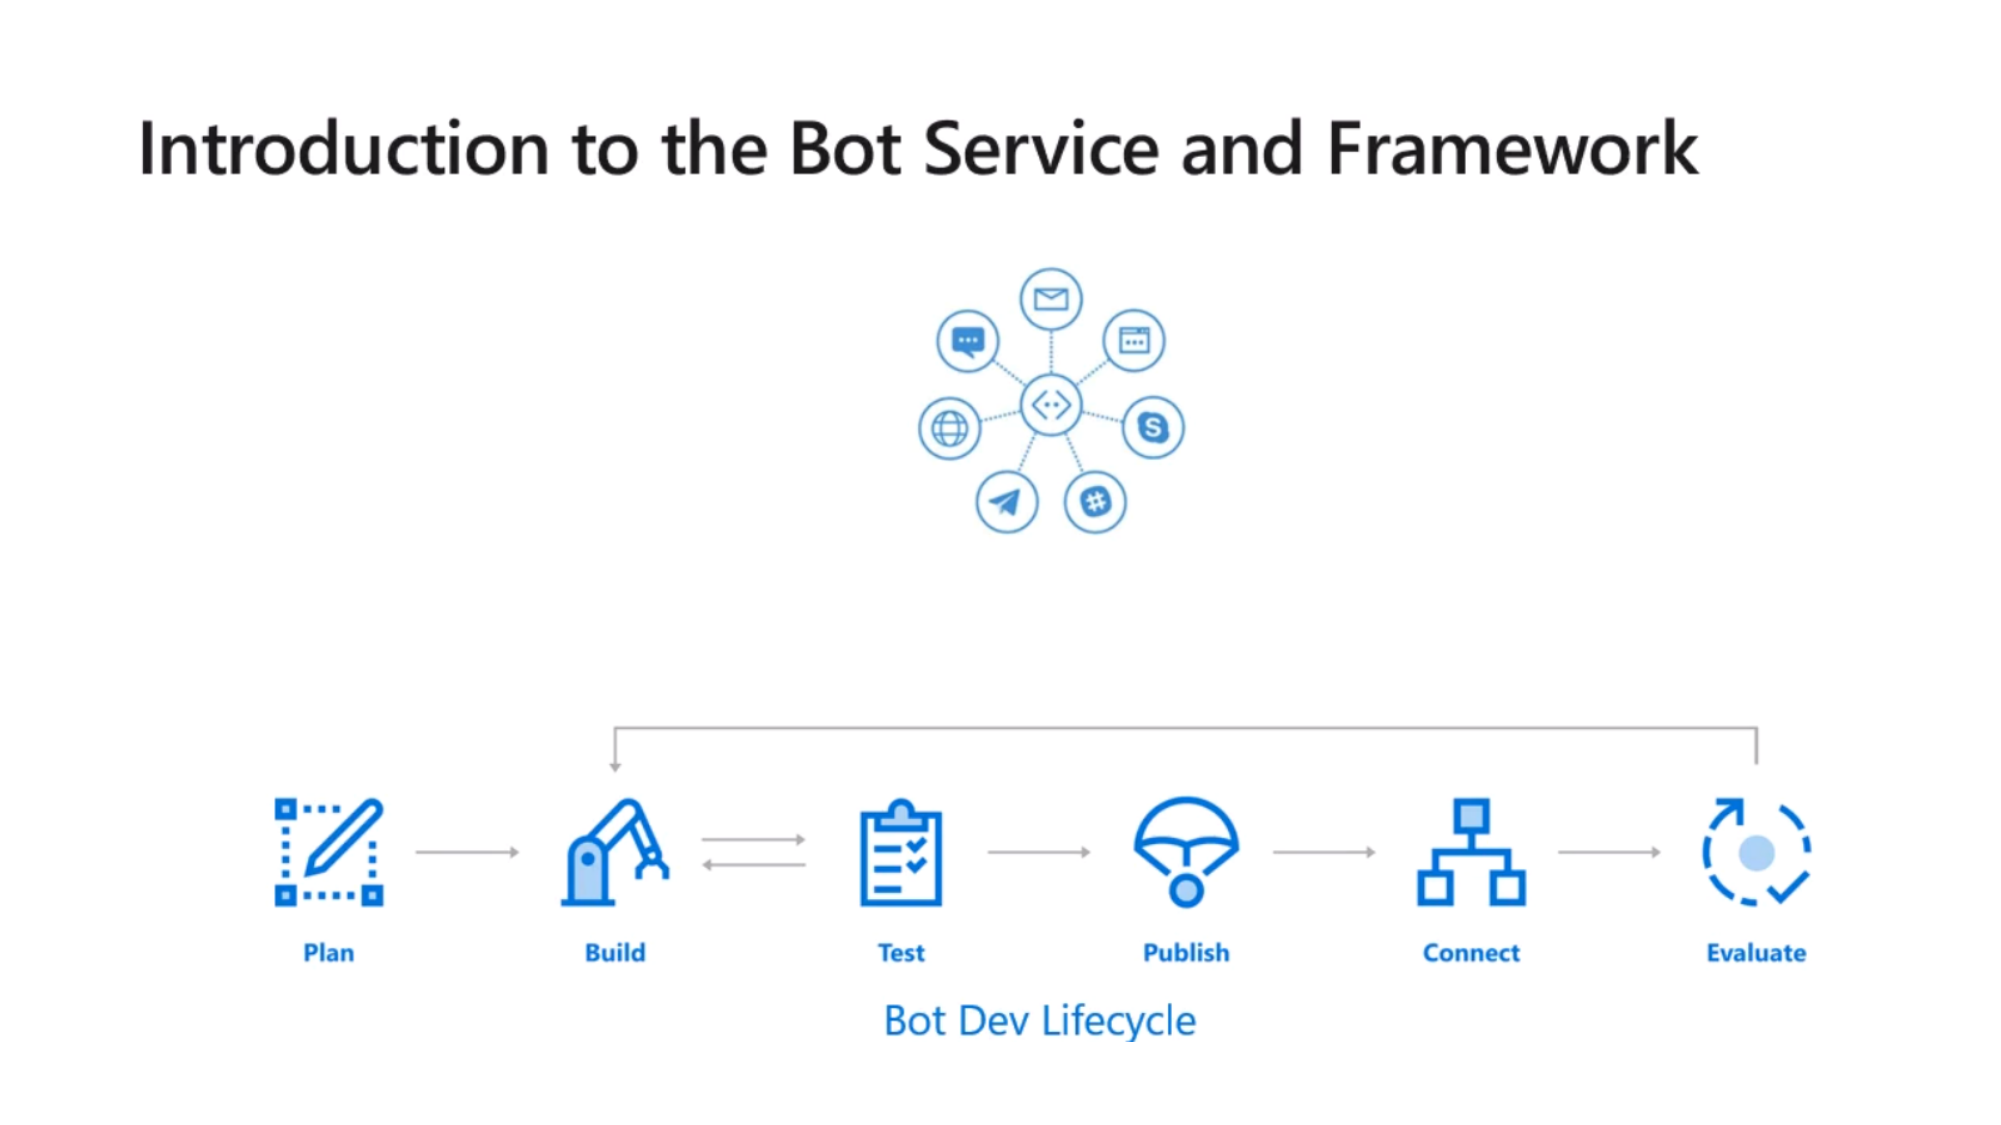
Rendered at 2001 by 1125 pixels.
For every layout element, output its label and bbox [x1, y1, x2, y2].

picture [97, 83, 1902, 1042]
